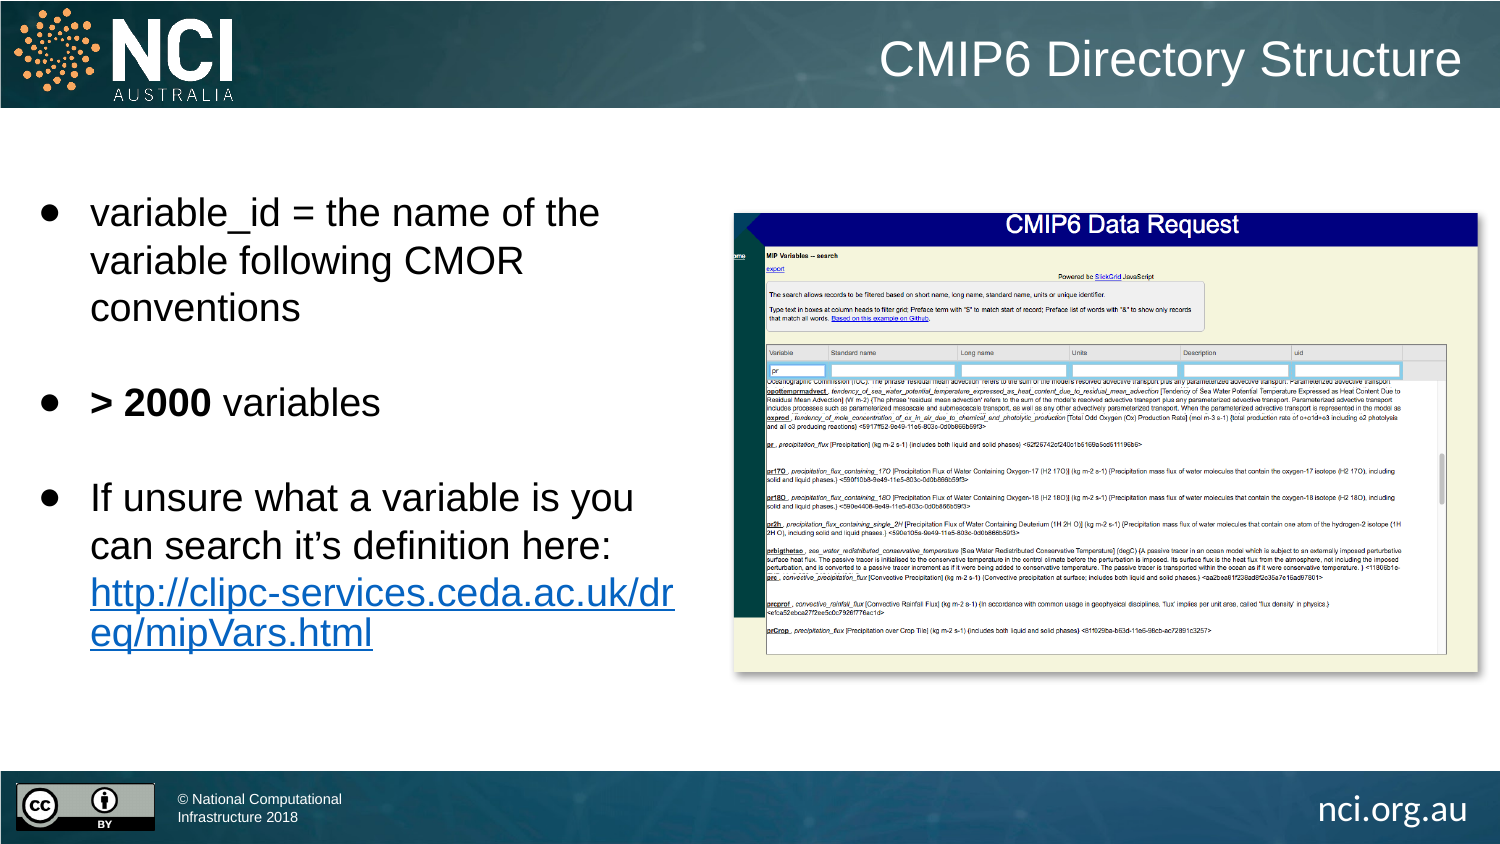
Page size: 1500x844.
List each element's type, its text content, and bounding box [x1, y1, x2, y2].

text_box © National Computational Infrastructure 2018 [162, 774, 375, 838]
list variable_id = the name of the variable following CMOR conventions > 2000 variables If unsure what a variable is you can search it’s definition here: http://clipc-services.ceda.ac.uk/dreq/mipVars.html [0, 172, 698, 672]
picture [2, 771, 1500, 844]
picture [733, 212, 1478, 672]
picture [2, 2, 1500, 108]
title CMIP6 Directory Structure [320, 18, 1478, 94]
